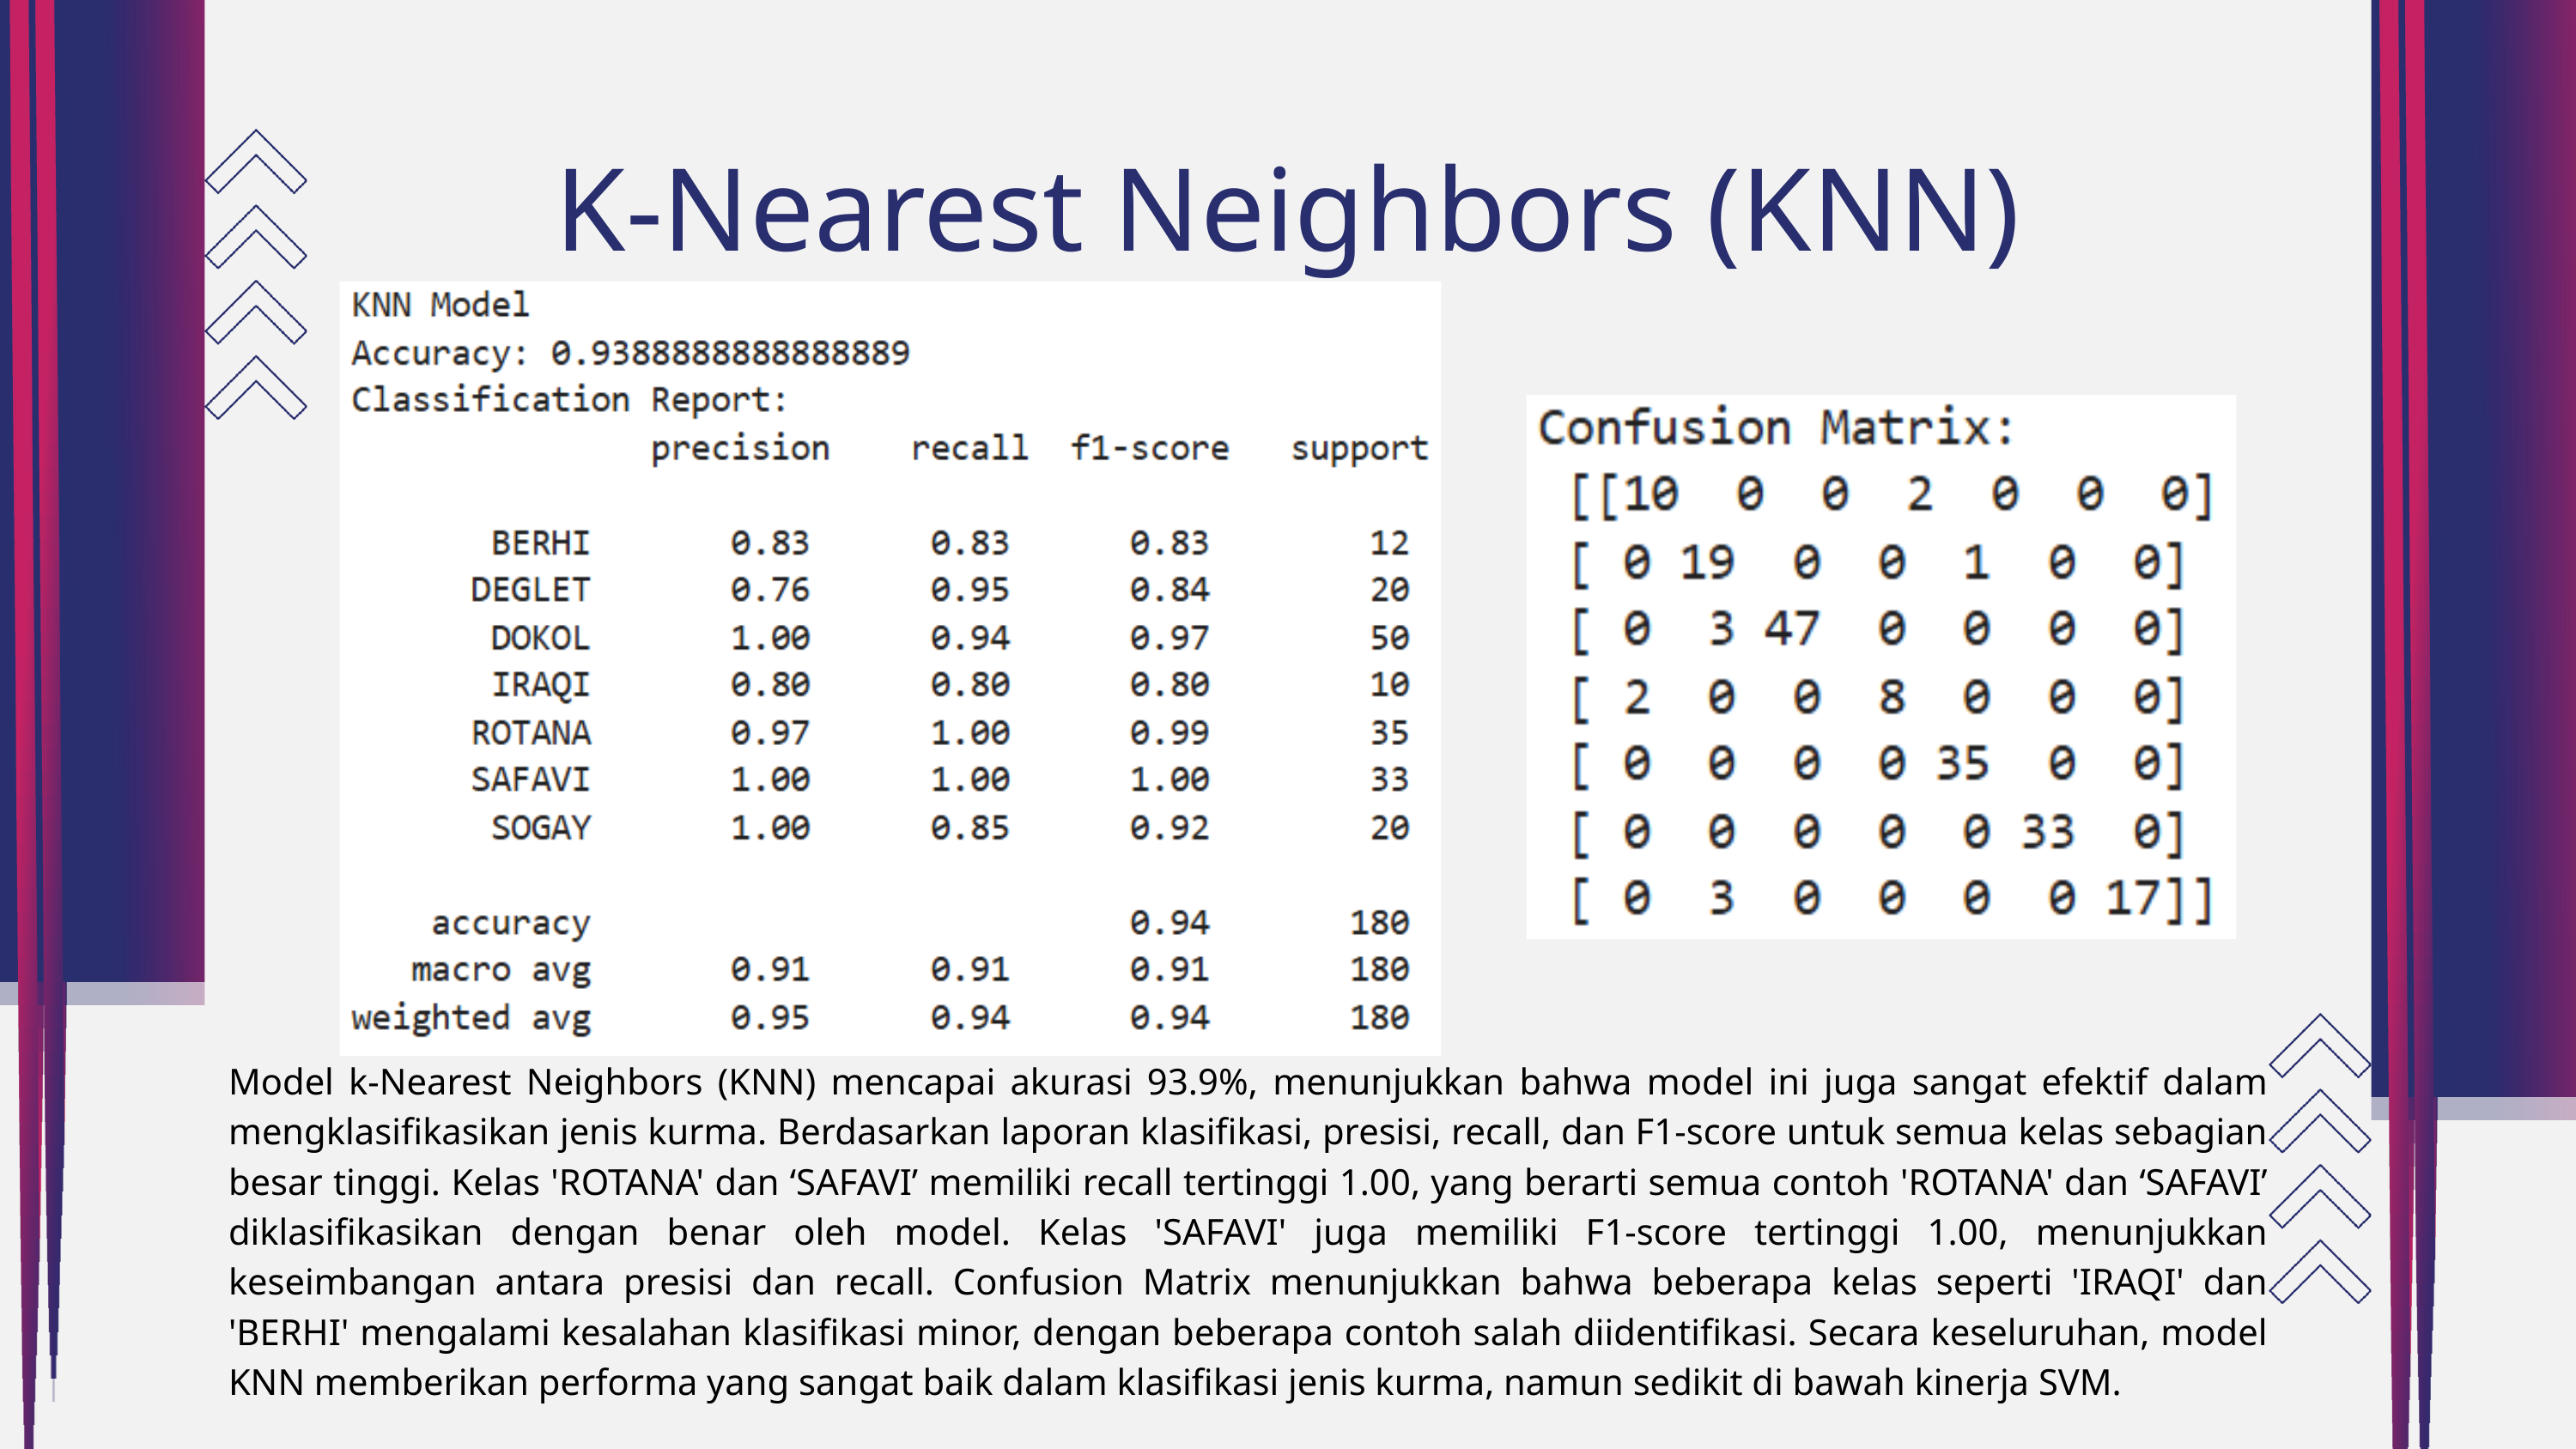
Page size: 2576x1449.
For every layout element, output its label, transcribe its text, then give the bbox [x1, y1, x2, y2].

text_box [339, 282, 1442, 1052]
text_box [1526, 395, 2237, 939]
text_box Model k-Nearest Neighbors (KNN) mencapai akurasi 93.9%, menunjukkan bahwa model ini juga sangat efektif dalam mengklasifikasikan jenis kurma. Berdasarkan laporan klasifikasi, presisi, recall, dan F1-score untuk semua kelas sebagian besar tinggi. Kelas 'ROTANA' dan ‘SAFAVI’ memiliki recall tertinggi 1.00, yang berarti semua contoh 'ROTANA' dan ‘SAFAVI’ diklasifikasikan dengan benar oleh model. Kelas 'SAFAVI' juga memiliki F1-score tertinggi 1.00, menunjukkan keseimbangan antara presisi dan recall. Confusion Matrix menunjukkan bahwa beberapa kelas seperti 'IRAQI' dan 'BERHI' mengalami kesalahan klasifikasi minor, dengan beberapa contoh salah diidentifikasi. Secara keseluruhan, model KNN memberikan performa yang sangat baik dalam klasifikasi jenis kurma, namun sedikit di bawah kinerja SVM. [228, 1052, 2269, 1403]
text_box [204, 129, 307, 420]
text_box [2269, 1013, 2372, 1304]
text_box [0, 0, 205, 1449]
text_box [2371, 0, 2576, 1449]
text_box K-Nearest Neighbors (KNN) [438, 159, 2138, 275]
